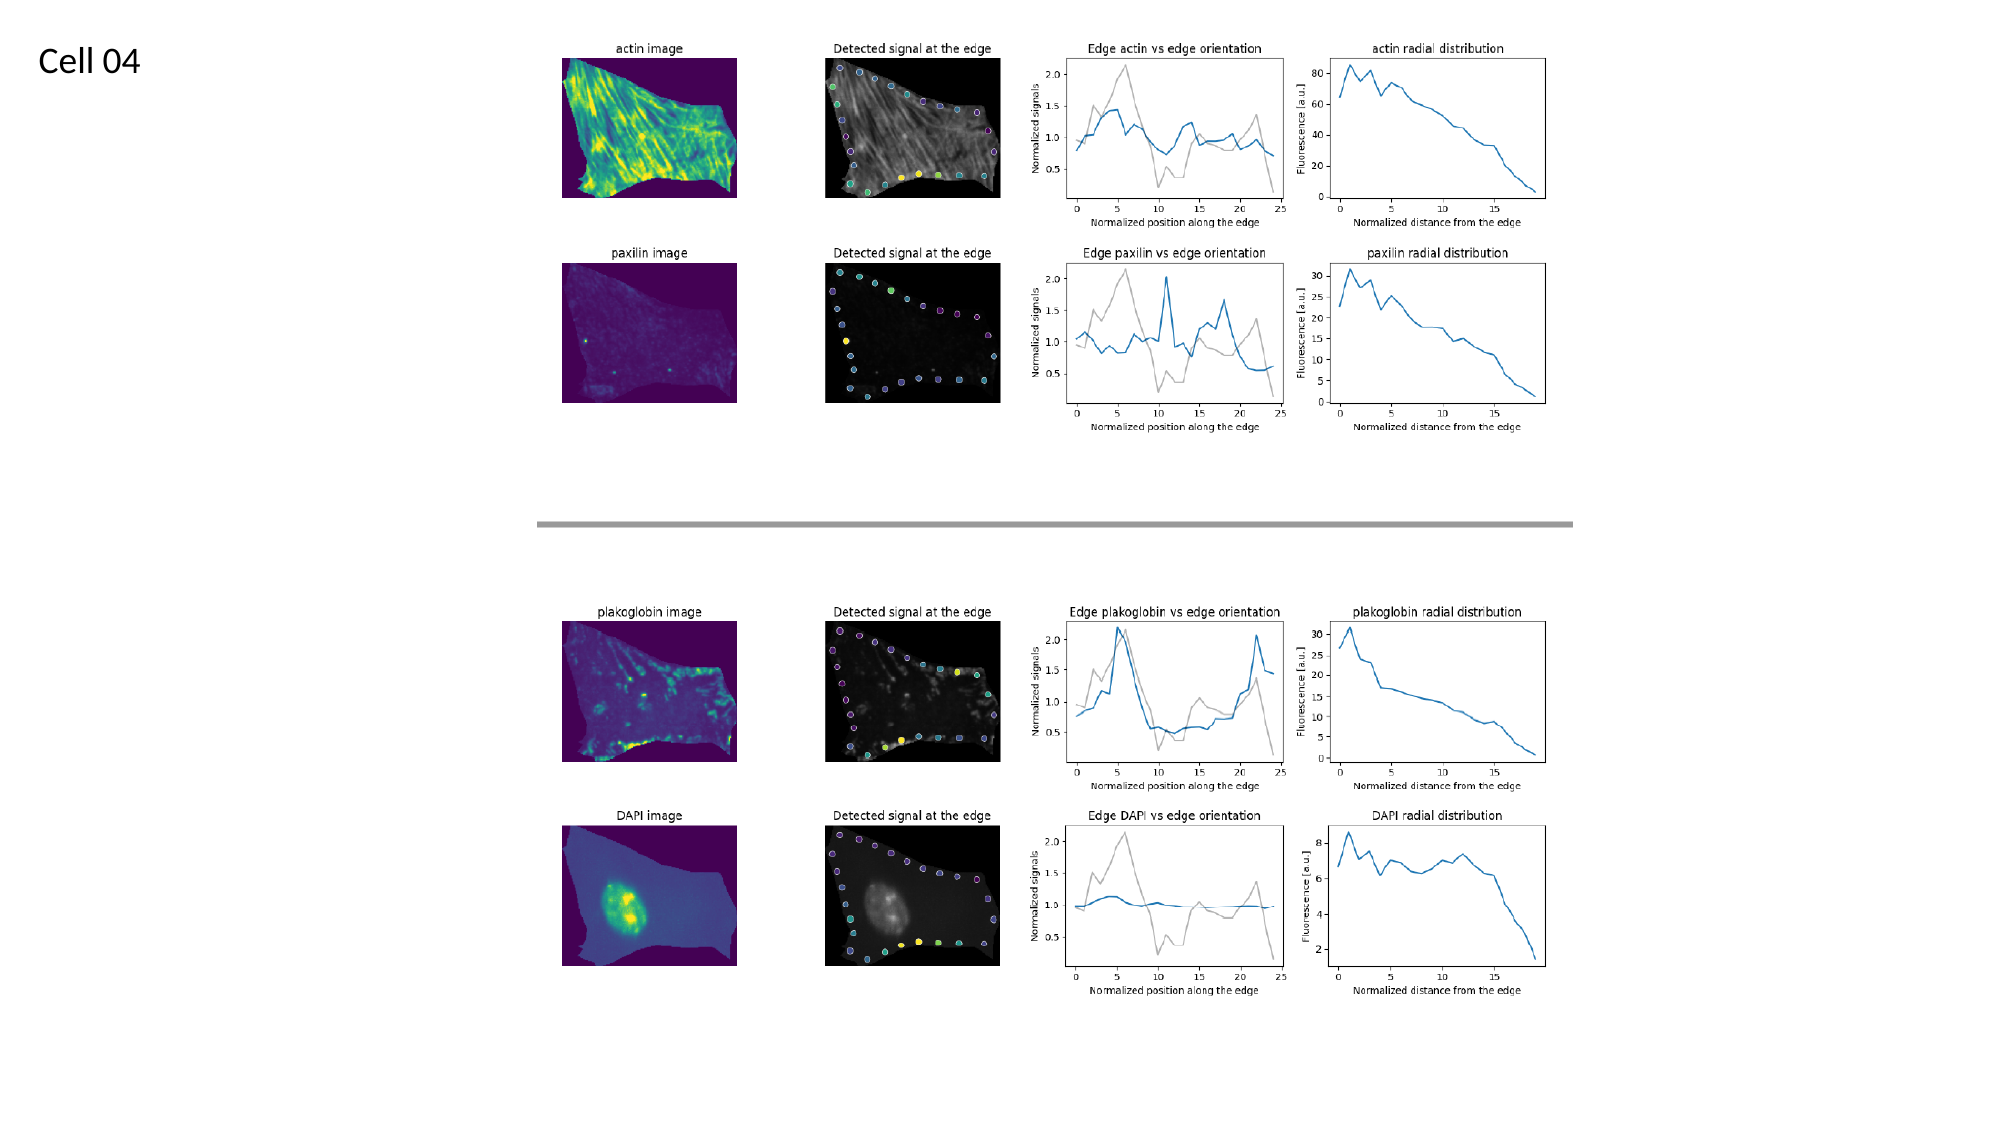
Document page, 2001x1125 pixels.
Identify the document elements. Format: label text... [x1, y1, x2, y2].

picture [537, 28, 1573, 1015]
text_box Cell 04 [23, 28, 164, 89]
